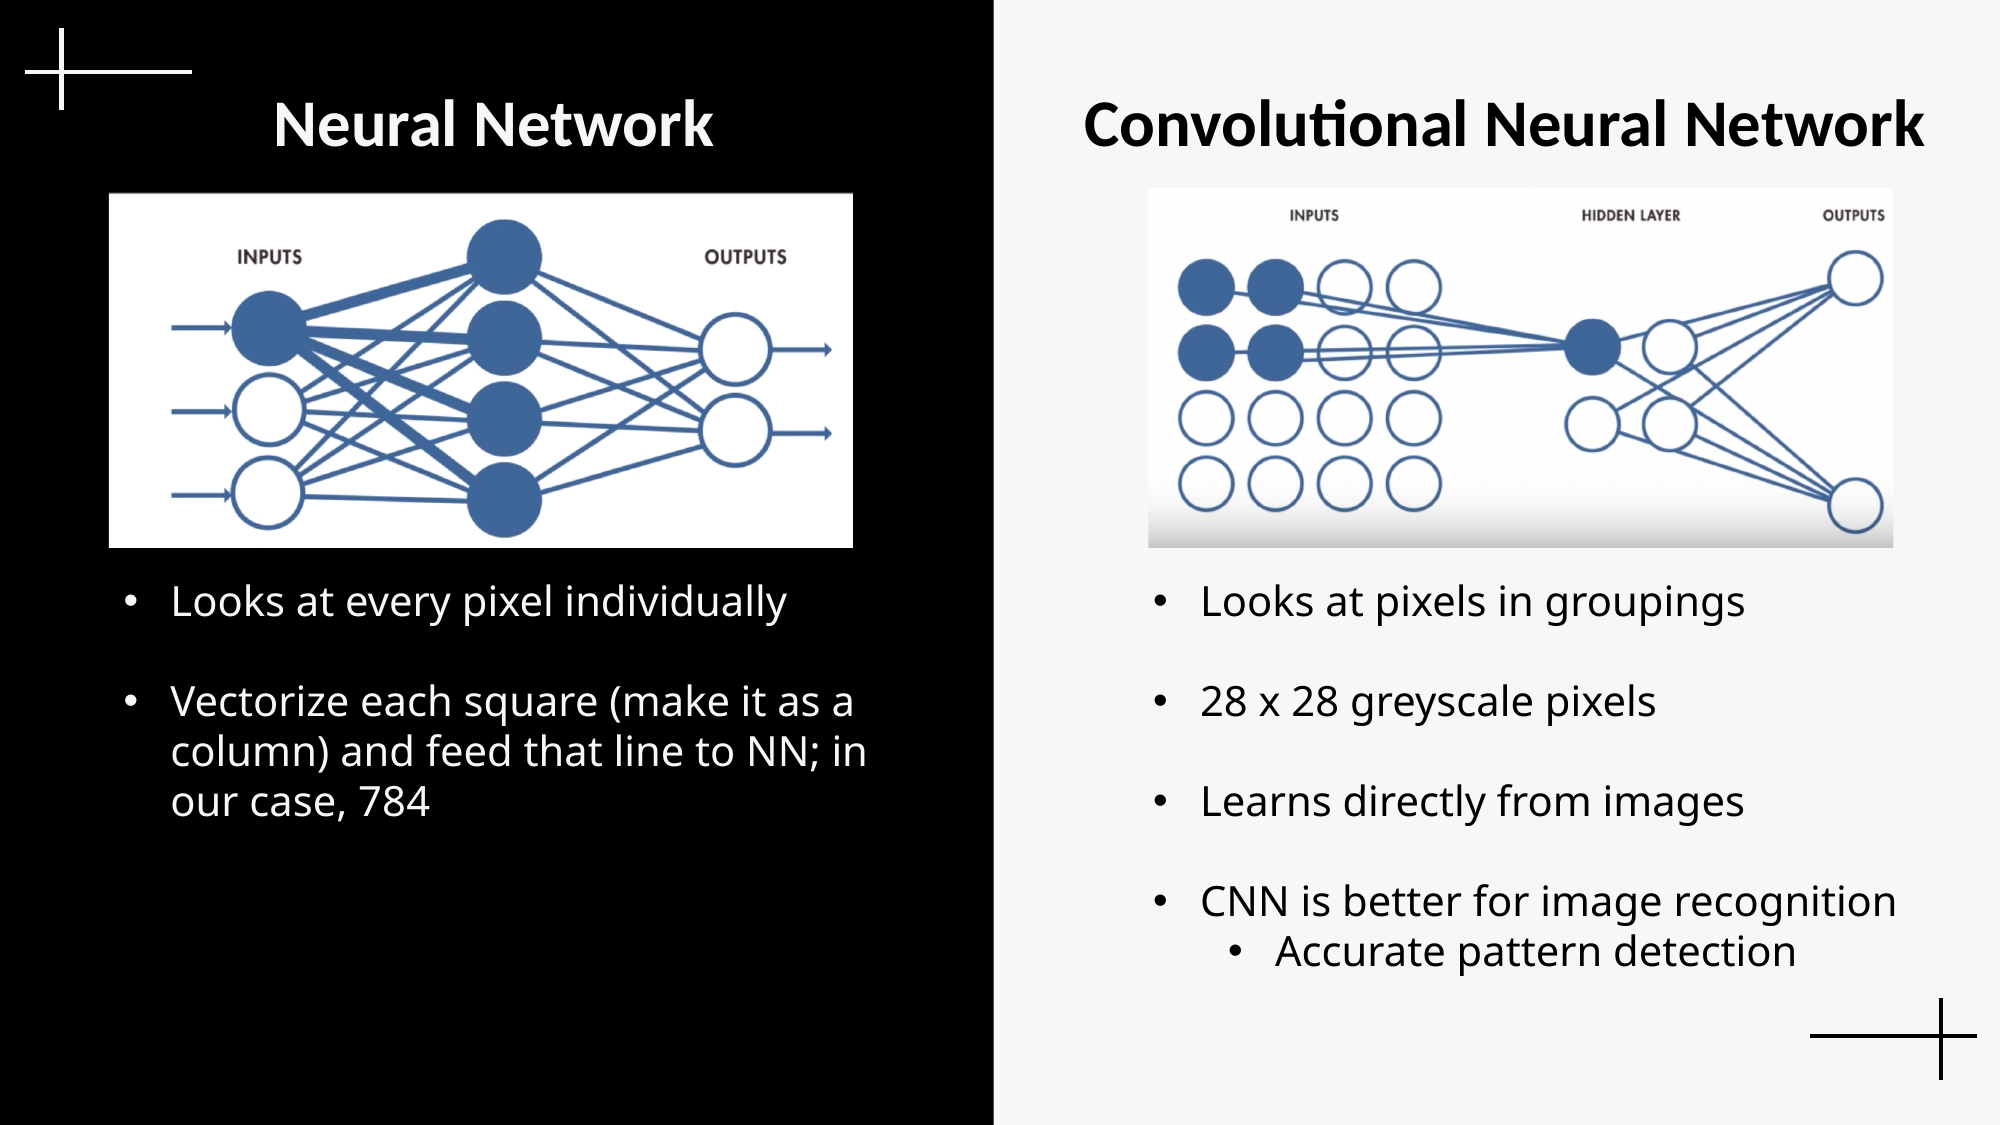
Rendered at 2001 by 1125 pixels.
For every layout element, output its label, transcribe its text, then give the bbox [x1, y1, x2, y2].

text_box Looks at every pixel individually Vectorize each square (make it as a column) and feed that line to NN; in our case, 784 [108, 567, 925, 833]
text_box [25, 27, 193, 110]
picture [108, 192, 853, 548]
picture [1148, 188, 1894, 548]
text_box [1809, 998, 1978, 1080]
text_box Convolutional Neural Network [1069, 71, 1942, 167]
text_box Neural Network [258, 72, 731, 167]
text_box Looks at pixels in groupings 28 x 28 greyscale pixels Learns directly from images CNN is better for image recognition Accurate pattern detection [1138, 567, 1978, 1033]
